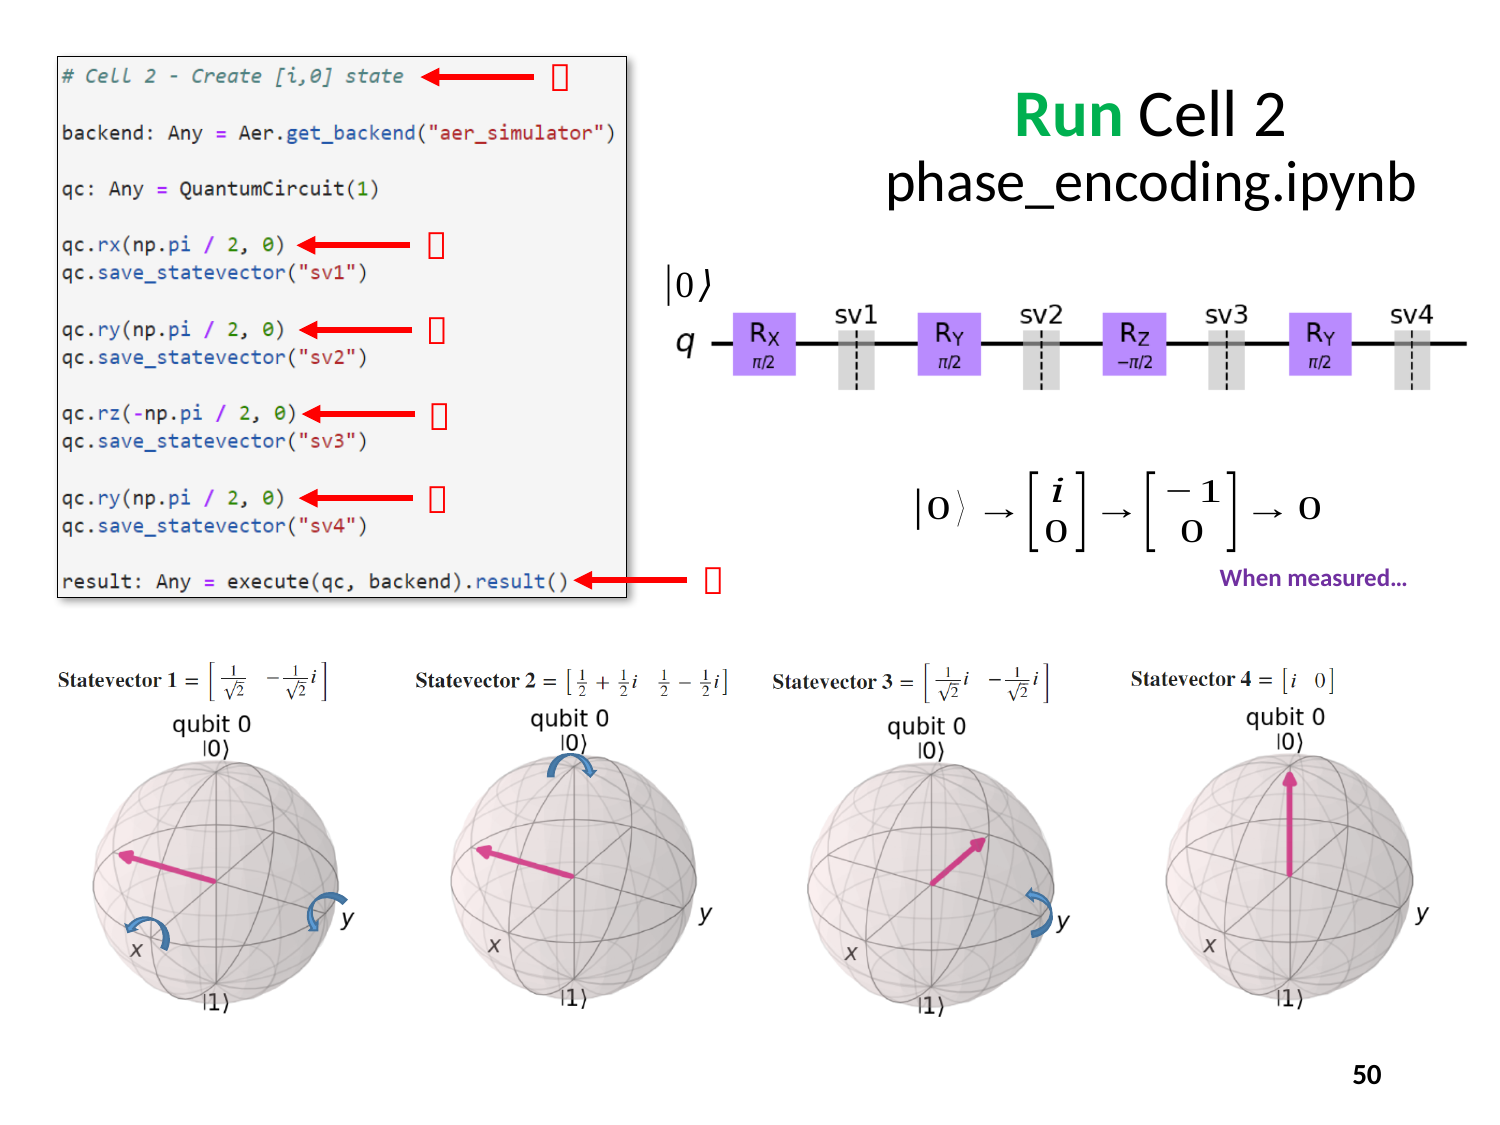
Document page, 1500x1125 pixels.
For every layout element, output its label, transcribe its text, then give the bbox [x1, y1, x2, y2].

picture [48, 657, 384, 1021]
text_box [296, 214, 474, 276]
slide_number 50 [1059, 1042, 1397, 1103]
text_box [301, 385, 477, 447]
picture [1117, 655, 1455, 1023]
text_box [573, 549, 750, 610]
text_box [298, 468, 475, 529]
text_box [420, 46, 598, 108]
text_box When measured… [1204, 554, 1433, 599]
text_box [298, 299, 474, 361]
picture [661, 285, 1487, 402]
picture [404, 656, 740, 1022]
picture [57, 56, 627, 598]
title Run Cell 2 phase_encoding.ipynb [859, 56, 1443, 238]
picture [760, 656, 1097, 1022]
